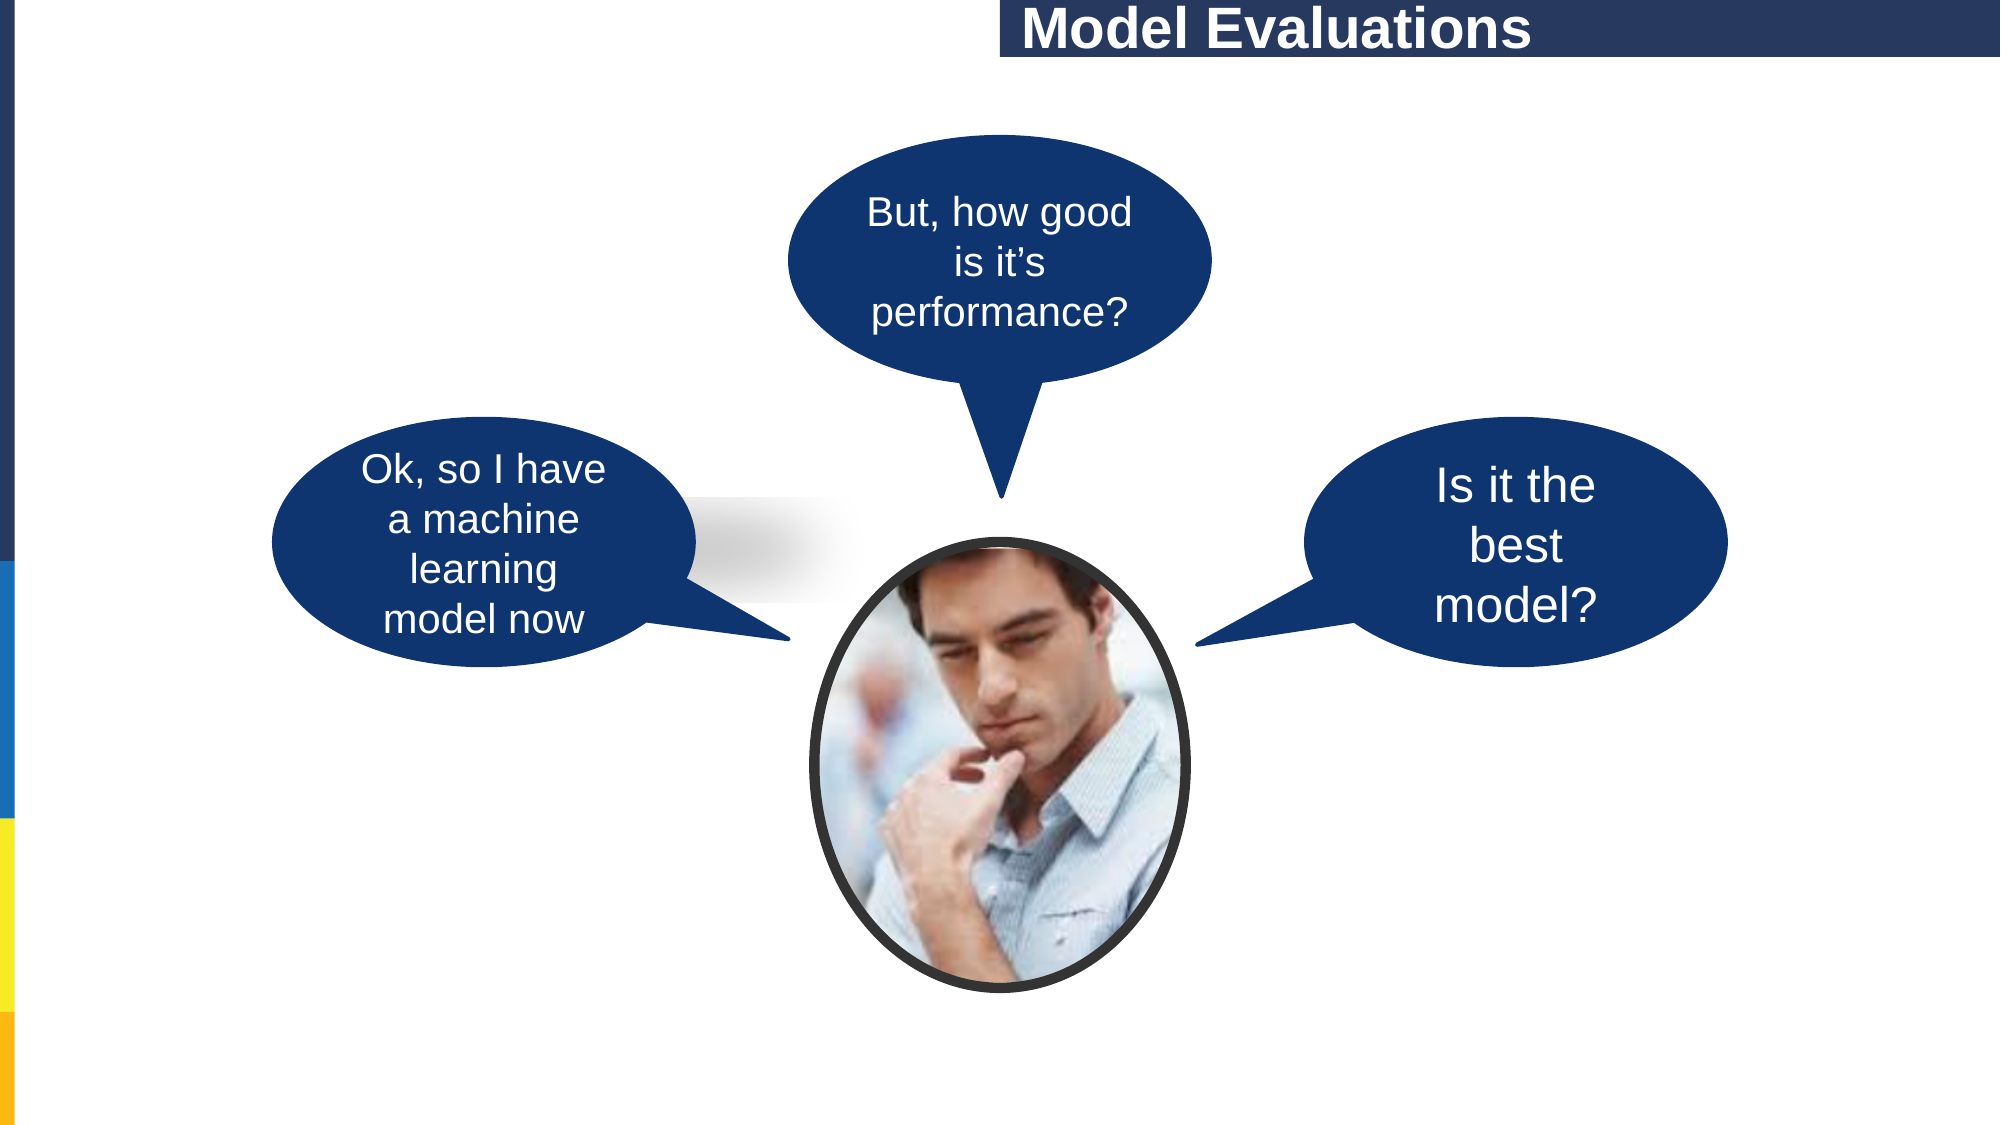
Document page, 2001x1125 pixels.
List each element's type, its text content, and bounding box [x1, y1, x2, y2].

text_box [273, 136, 1726, 989]
title Model Evaluations [1021, 0, 2000, 69]
